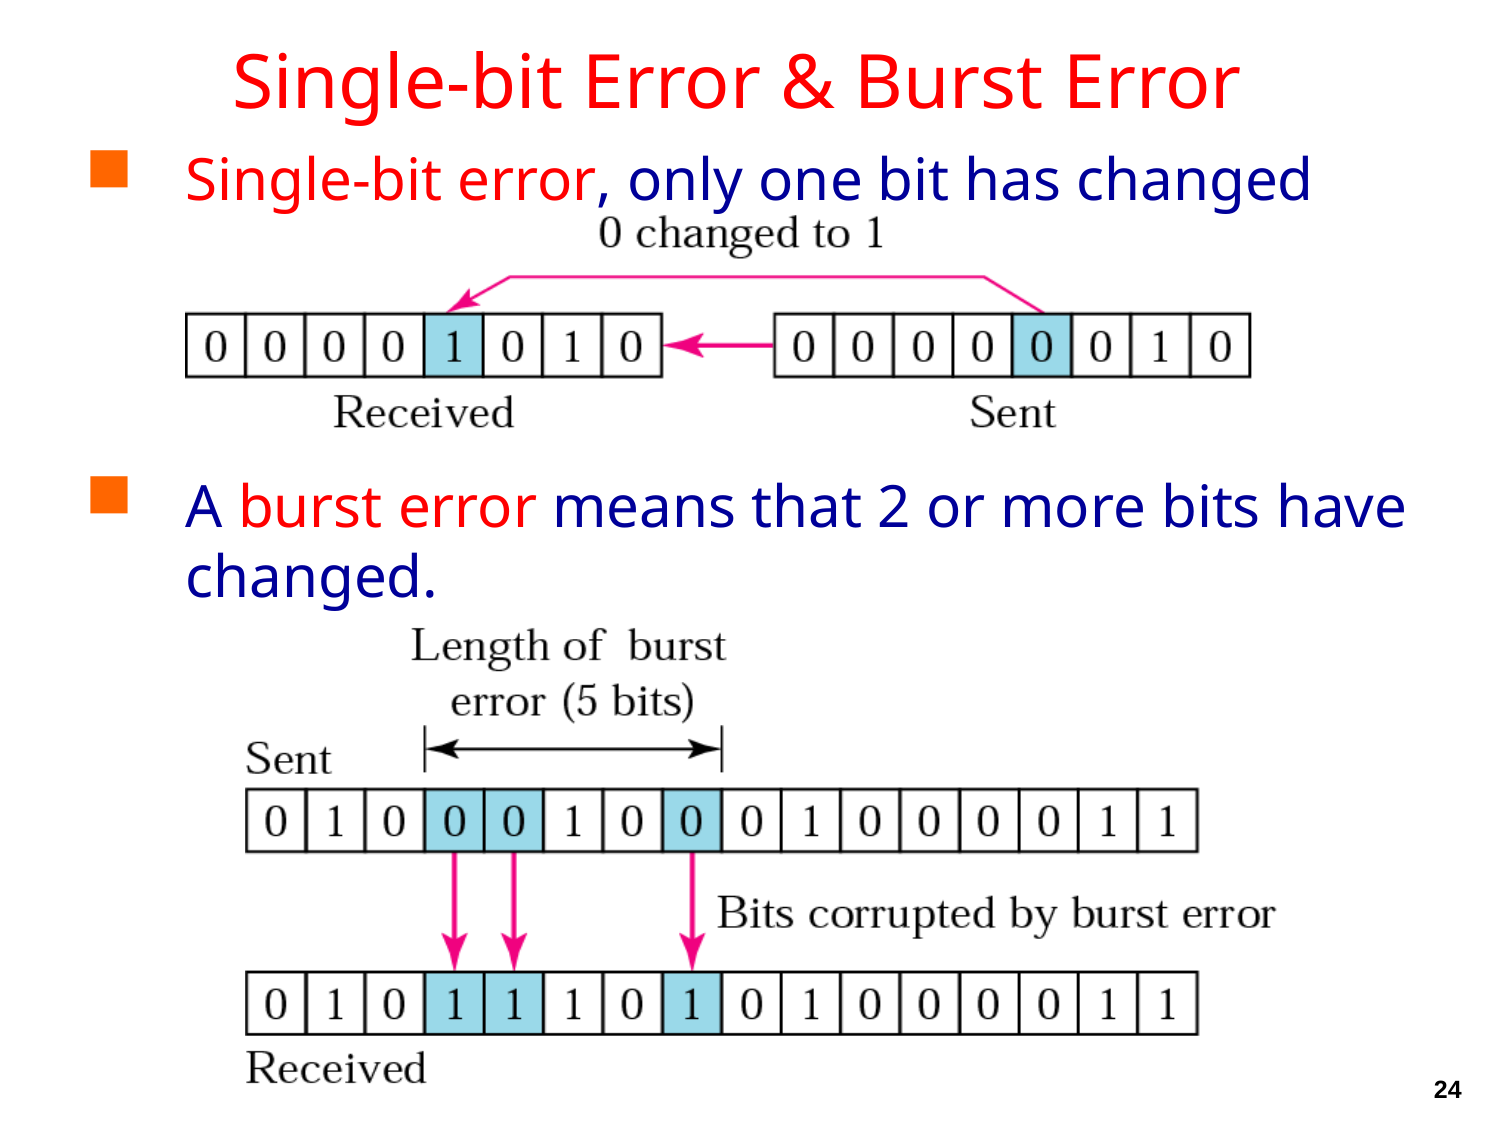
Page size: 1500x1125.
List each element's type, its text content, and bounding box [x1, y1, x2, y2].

list Single-bit error, only one bit has changed A burst error means that 2 or more bits have changed. [70, 134, 1435, 1020]
title Single-bit Error & Burst Error [25, 17, 1469, 141]
picture [245, 620, 1279, 1098]
picture [184, 207, 1253, 440]
